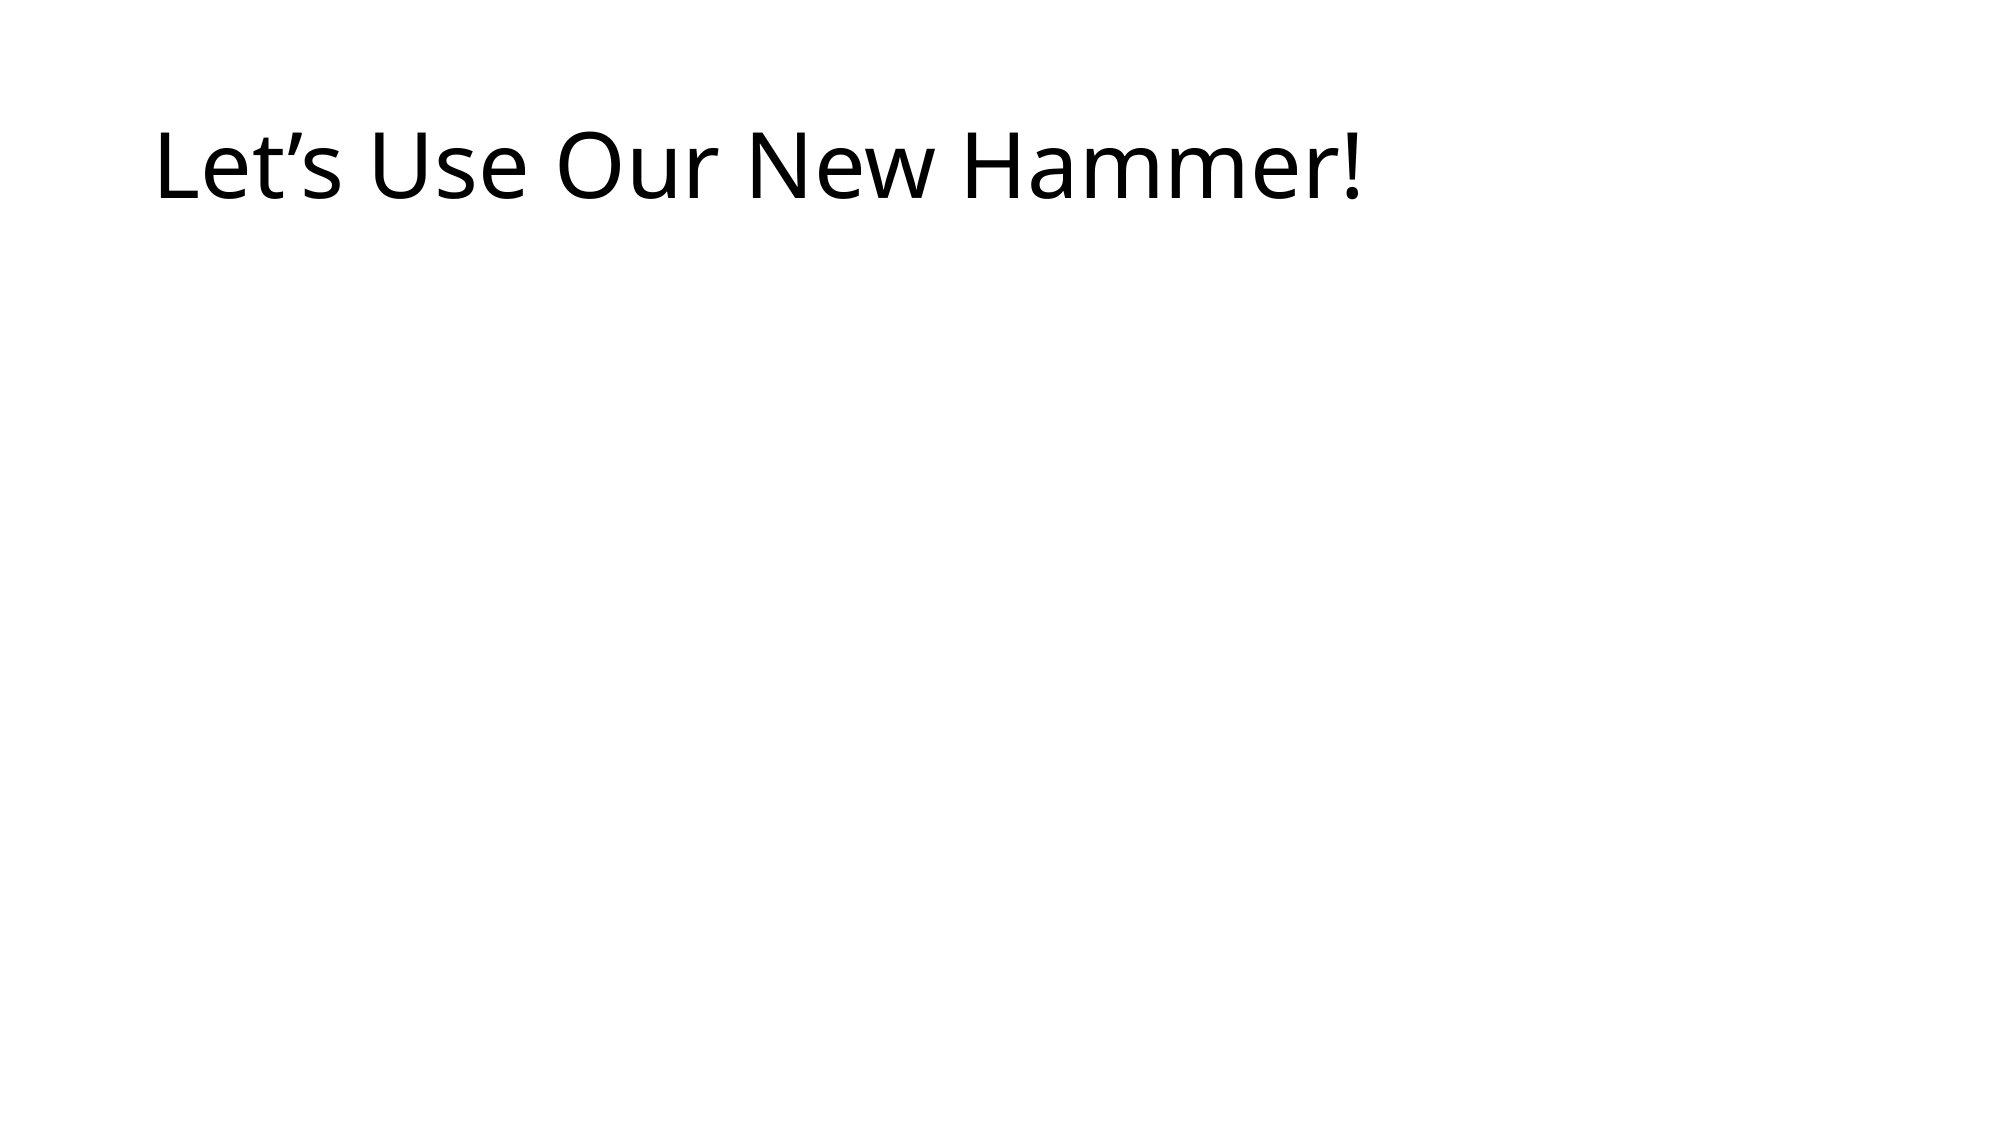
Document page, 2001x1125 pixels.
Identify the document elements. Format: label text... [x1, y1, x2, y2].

title Let’s Use Our New Hammer! [137, 59, 1863, 278]
